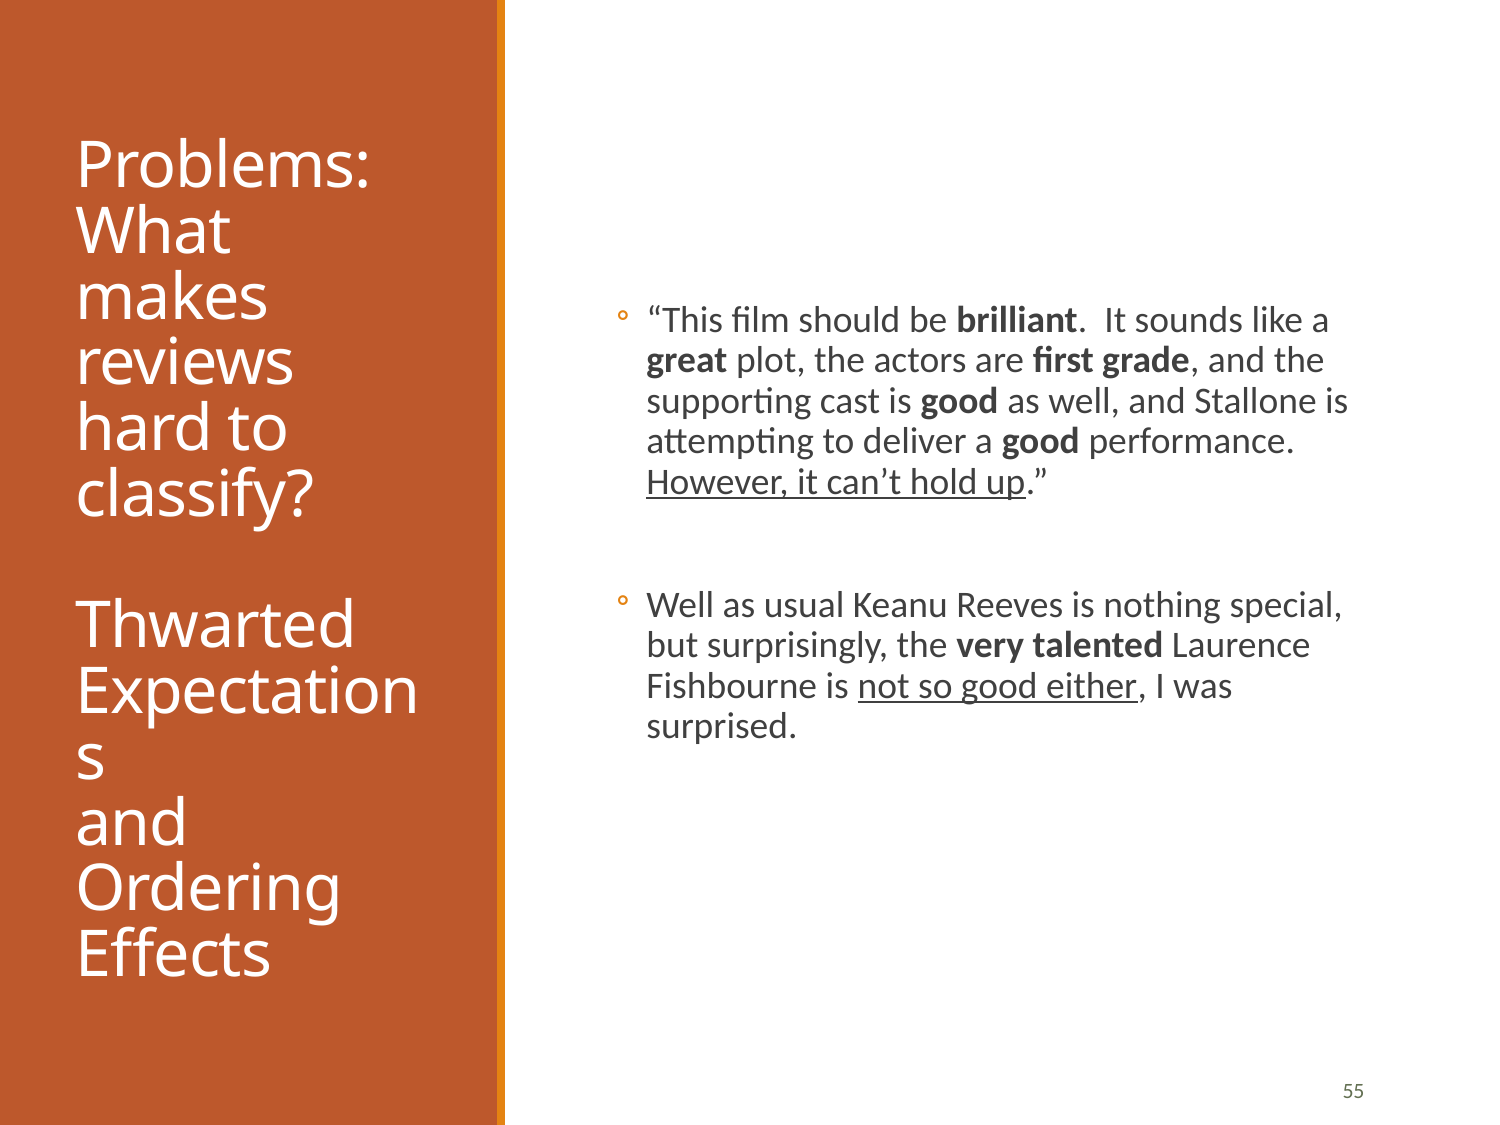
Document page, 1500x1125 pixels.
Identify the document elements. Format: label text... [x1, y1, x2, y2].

title Problems: What makes reviews hard to classify? Thwarted Expectations and Ordering Effects [60, 99, 441, 1026]
slide_number 55 [1245, 1059, 1380, 1120]
list “This film should be brilliant. It sounds like a great plot, the actors are first grade, and the supporting cast is good as well, and Stallone is attempting to deliver a good performance. However, it can’t hold up.” Well as usual Keanu Reeves is nothing special, but surprisingly, the very talented Laurence Fishbourne is not so good either, I was surprised. [583, 99, 1373, 1026]
text_box [506, 0, 1500, 1125]
text_box [0, 0, 496, 1125]
text_box [496, 0, 506, 1125]
